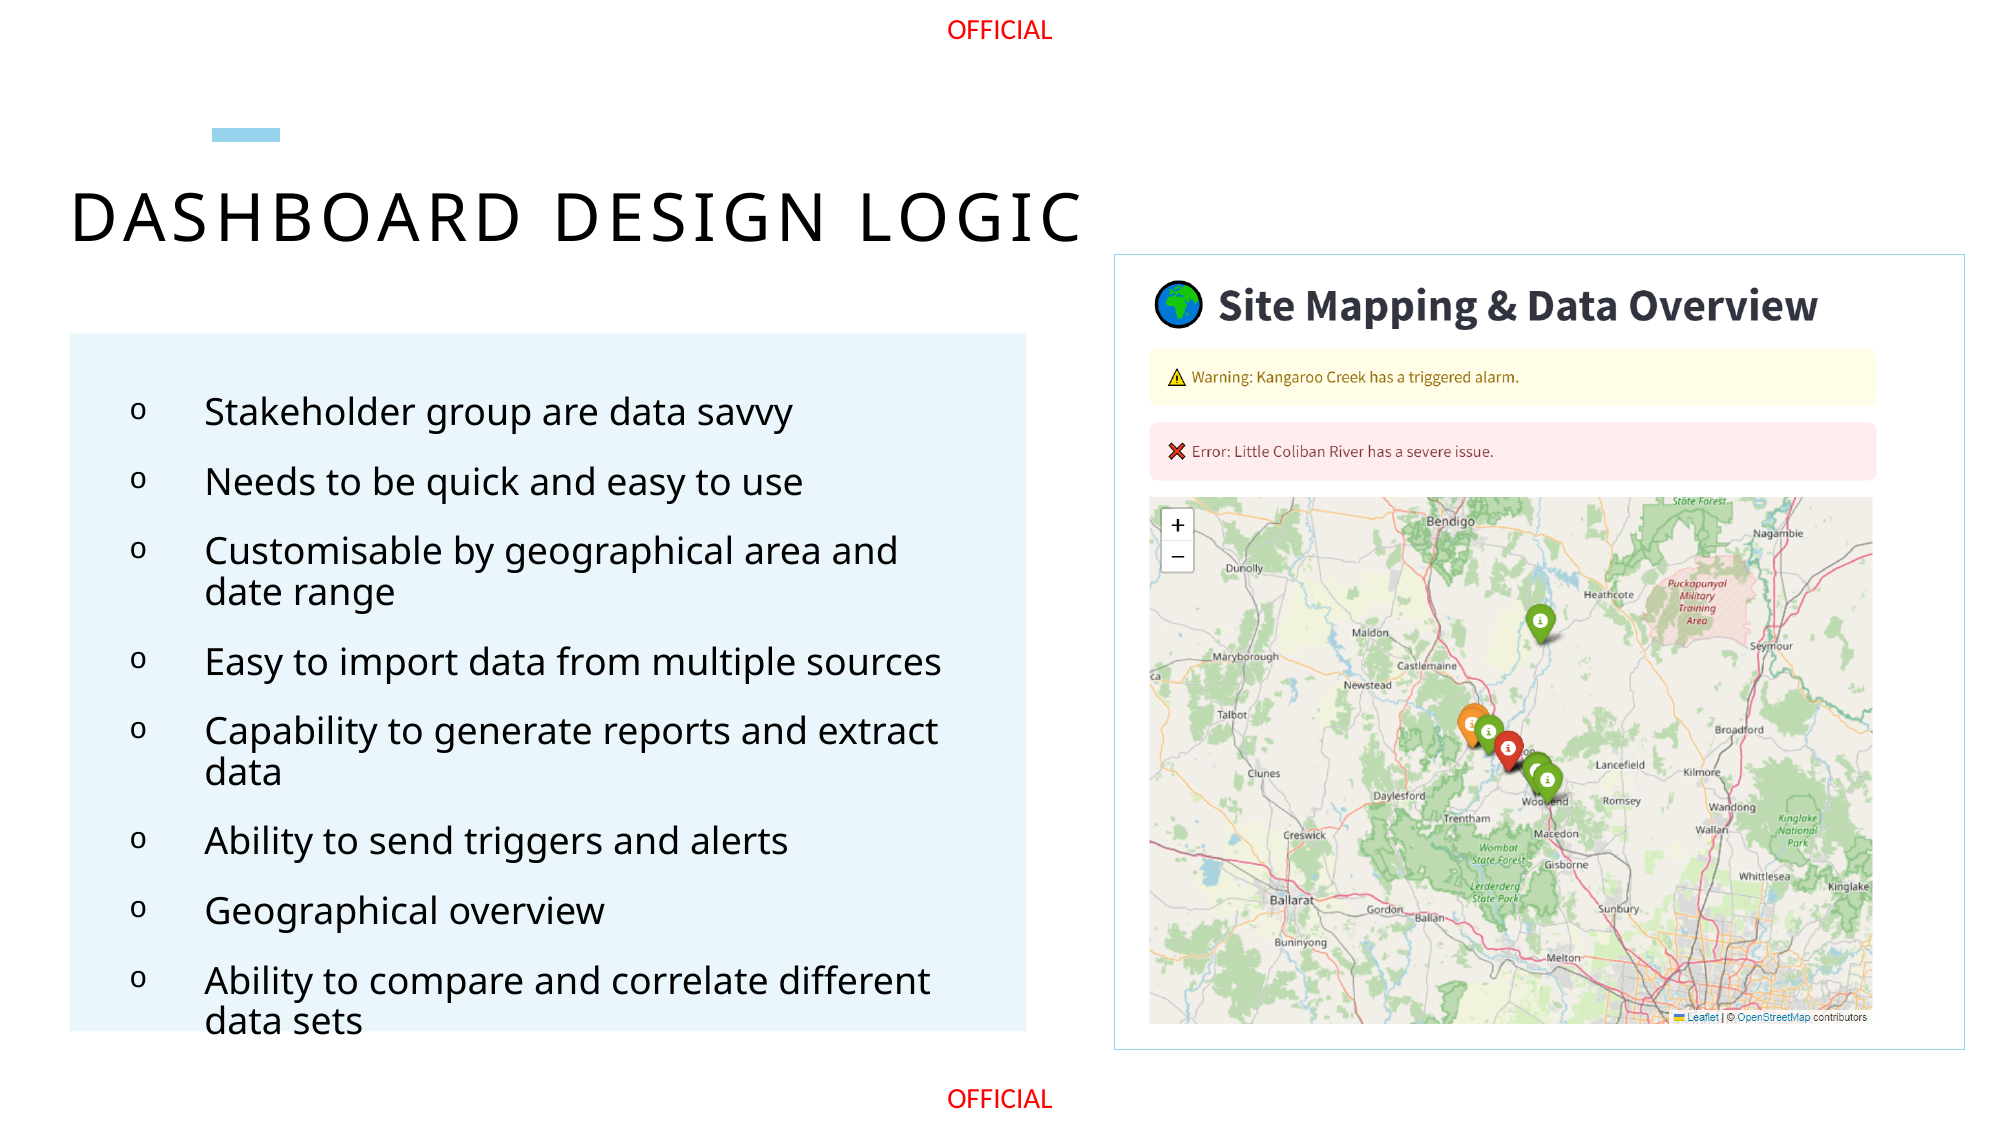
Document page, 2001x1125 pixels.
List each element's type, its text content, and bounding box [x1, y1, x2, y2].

list Stakeholder group are data savvy Needs to be quick and easy to use Customisable by geographical area and date range Easy to import data from multiple sources Capability to generate reports and extract data Ability to send triggers and alerts Geographical overview Ability to compare and correlate different data sets [69, 333, 1027, 1032]
picture [1113, 254, 1965, 1050]
title Dashboard design logic [69, 183, 1115, 334]
